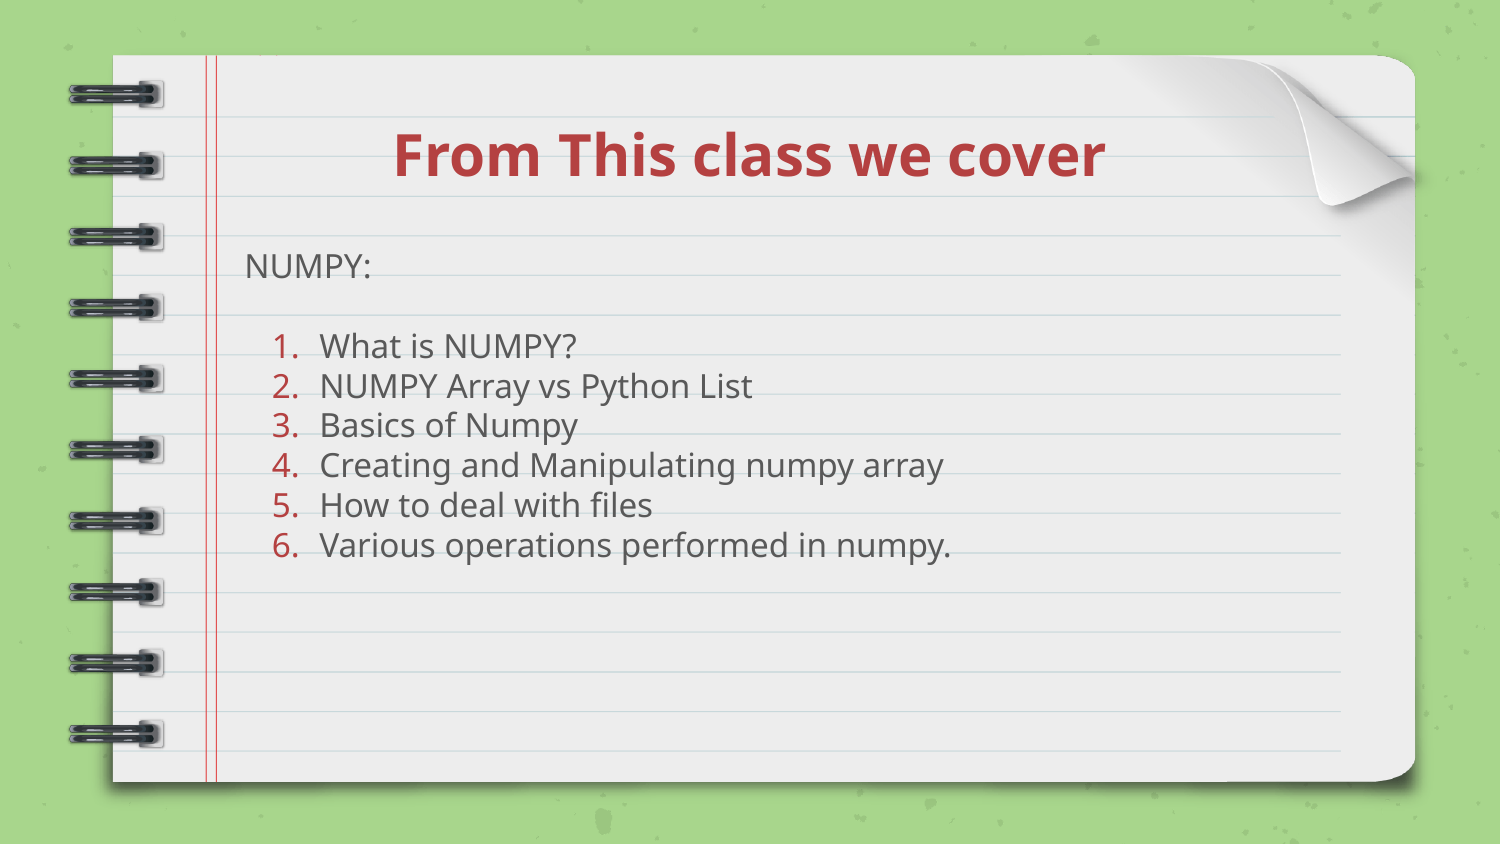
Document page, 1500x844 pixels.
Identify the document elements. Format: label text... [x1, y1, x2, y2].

list NUMPY: What is NUMPY? NUMPY Array vs Python List Basics of Numpy Creating and Manipulating numpy array How to deal with files Various operations performed in numpy. [229, 229, 1372, 733]
title From This class we cover [301, 116, 1199, 211]
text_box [0, 0, 1500, 844]
picture [63, 22, 1437, 822]
